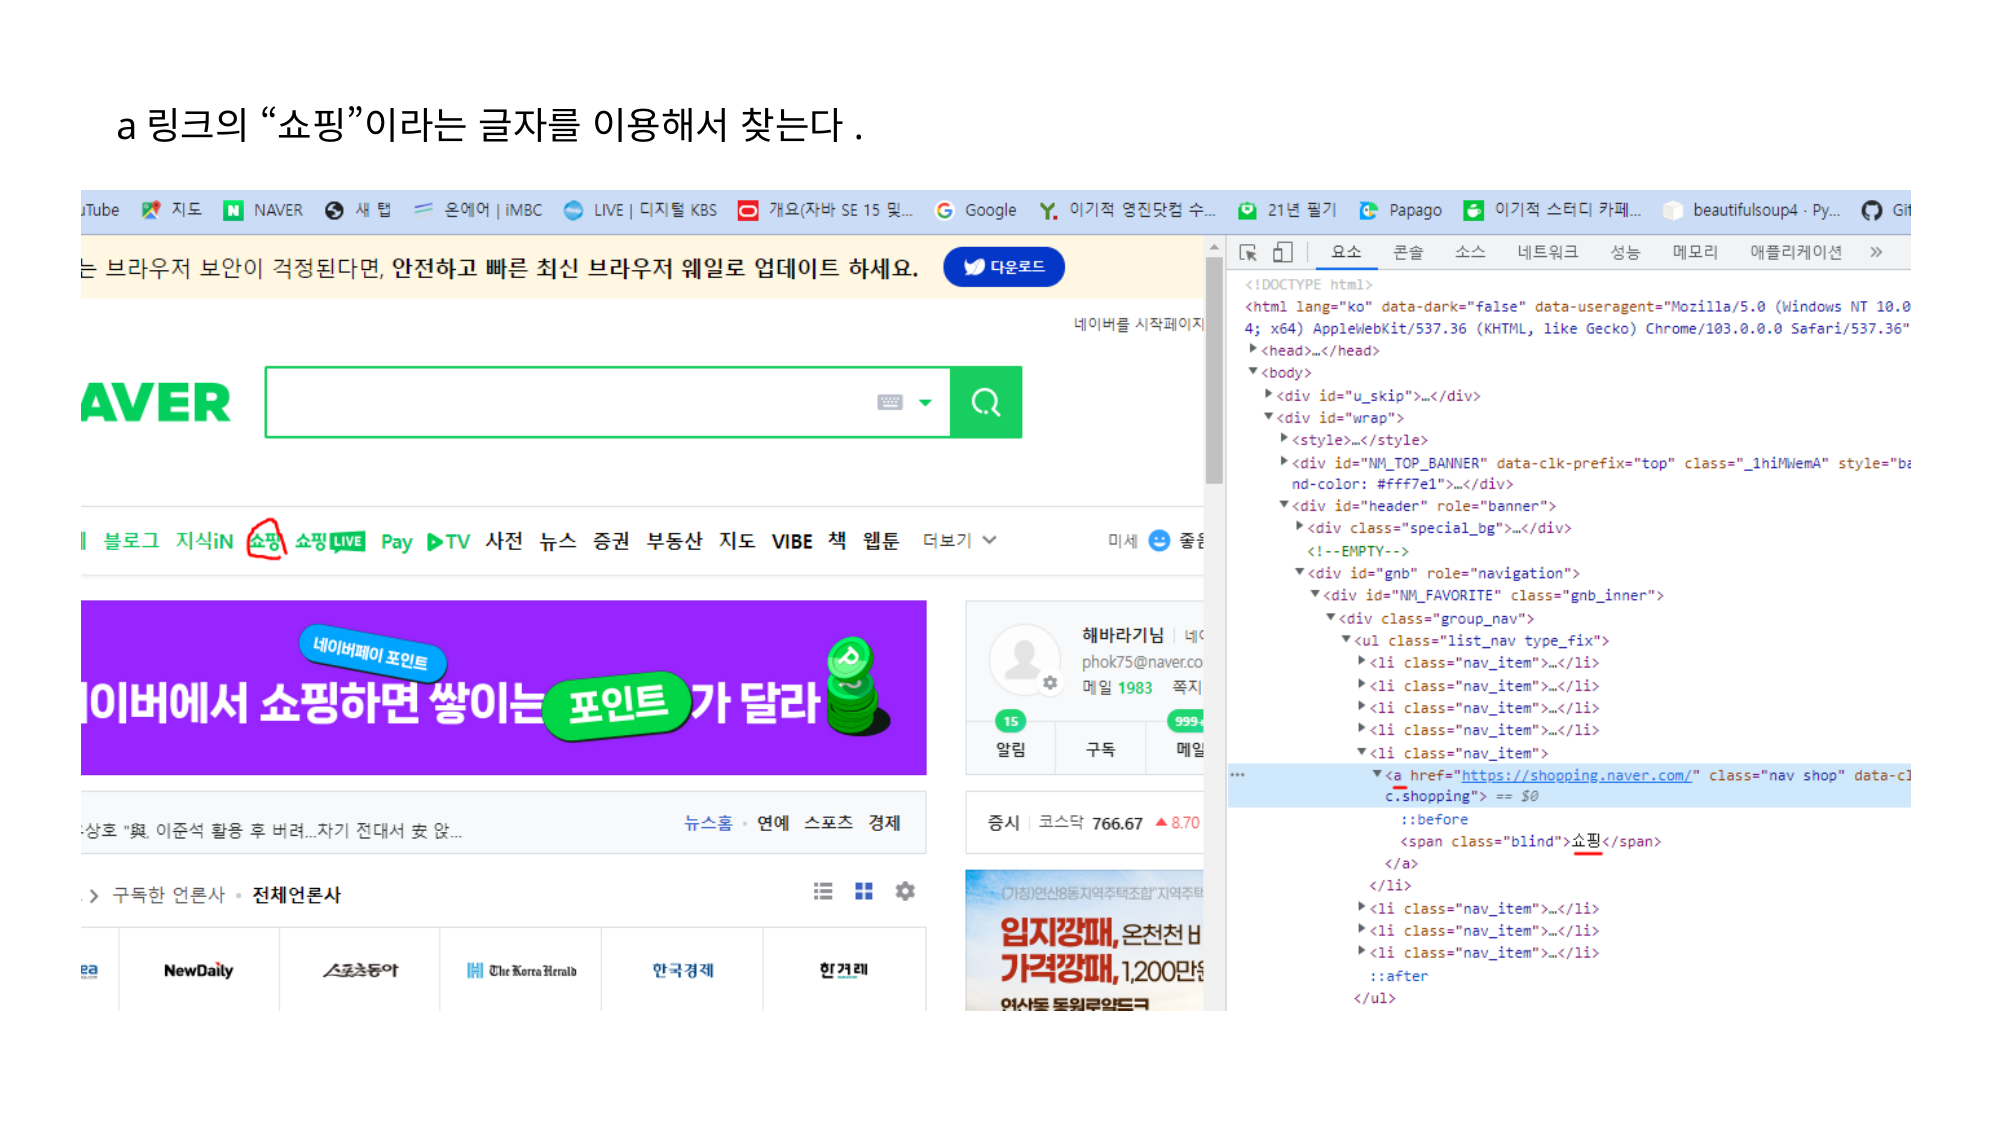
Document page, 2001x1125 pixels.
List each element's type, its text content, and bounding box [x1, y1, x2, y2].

picture [81, 190, 1911, 1011]
text_box a링크의 “쇼핑”이라는 글자를 이용해서 찾는다. [91, 94, 1034, 155]
